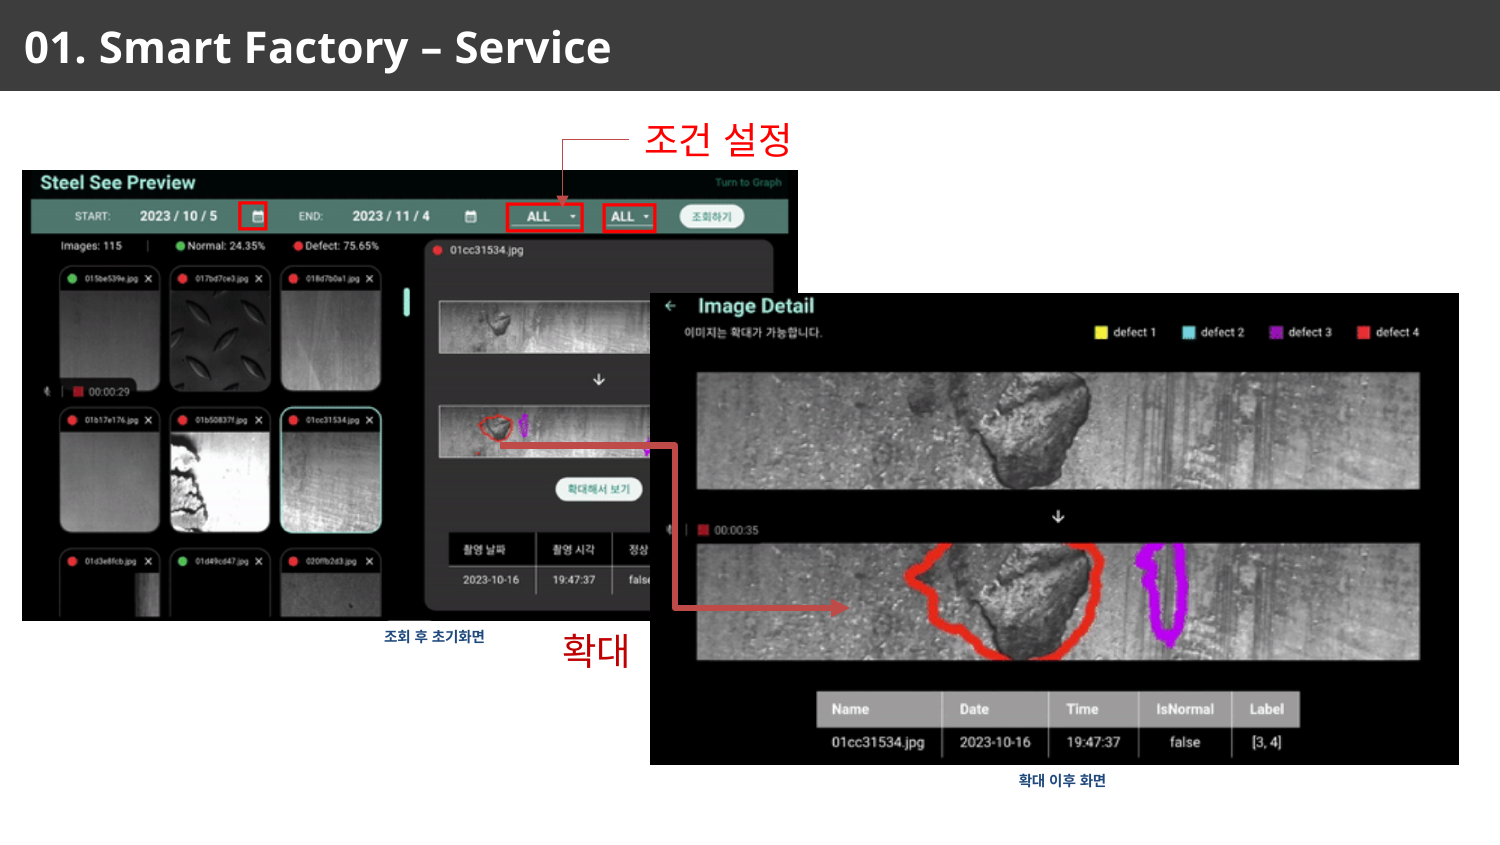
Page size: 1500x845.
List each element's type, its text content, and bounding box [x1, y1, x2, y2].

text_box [21, 109, 1459, 765]
title 01. Smart Factory – Service [22, 17, 650, 108]
text_box 확대 이후 화면 [1003, 773, 1122, 797]
